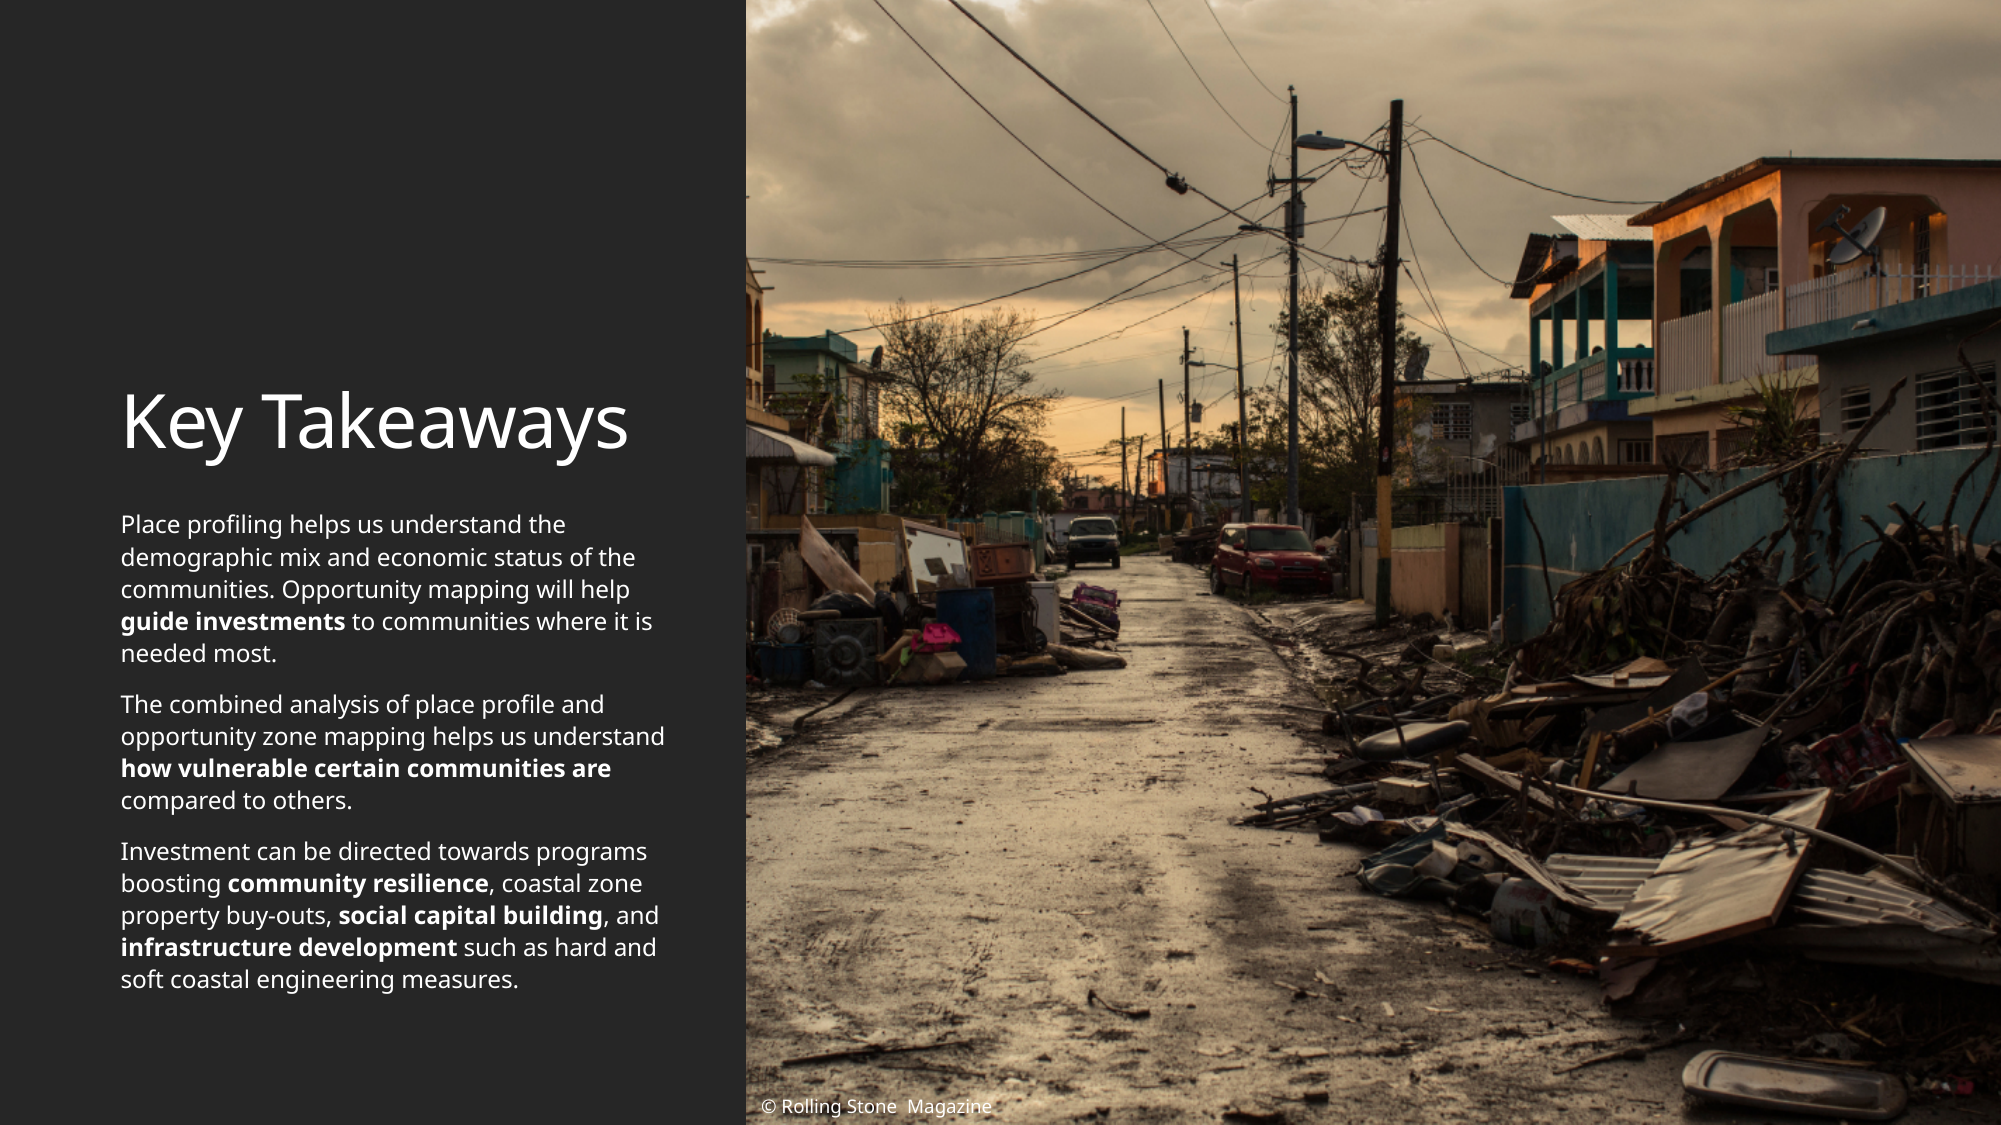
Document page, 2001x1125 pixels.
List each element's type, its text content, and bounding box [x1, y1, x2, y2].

list Place profiling helps us understand the demographic mix and economic status of the communities. Opportunity mapping will help guide investments to communities where it is needed most. The combined analysis of place profile and opportunity zone mapping helps us understand how vulnerable certain communities are compared to others. Investment can be directed towards programs boosting community resilience, coastal zone property buy-outs, social capital building, and infrastructure development such as hard and soft coastal engineering measures. [105, 499, 683, 1002]
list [745, 0, 2000, 1125]
title Key Takeaways [105, 128, 683, 473]
